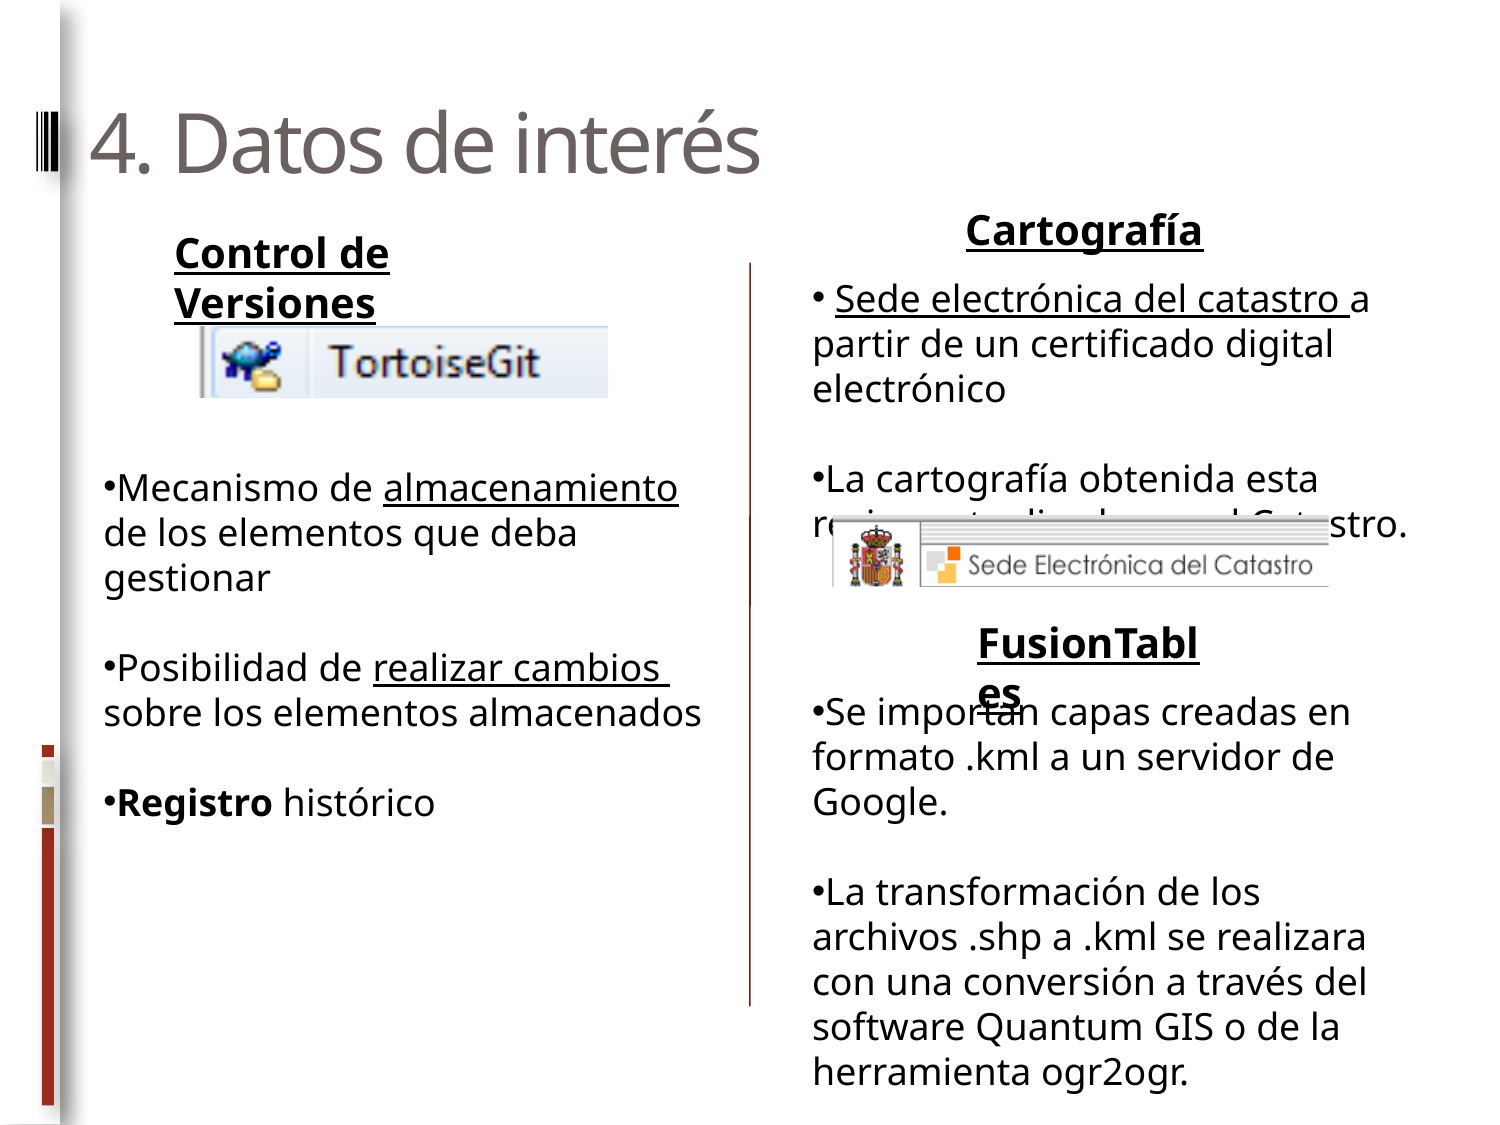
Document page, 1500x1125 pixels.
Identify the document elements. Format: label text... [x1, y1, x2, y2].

text_box Mecanismo de almacenamiento de los elementos que deba gestionar Posibilidad de realizar cambios sobre los elementos almacenados Registro histórico [88, 456, 739, 921]
picture [194, 325, 609, 398]
text_box Se importan capas creadas en formato .kml a un servidor de Google. La transformación de los archivos .shp a .kml se realizara con una conversión a través del software Quantum GIS o de la herramienta ogr2ogr. [797, 680, 1447, 1101]
list FusionTables [962, 630, 1235, 680]
list Control de Versiones [159, 219, 597, 296]
text_box Sede electrónica del catastro a partir de un certificado digital electrónico La cartografía obtenida esta recien actualizada por el Catastro. [797, 267, 1447, 552]
title 4. Datos de interés [75, 34, 1425, 247]
picture [832, 514, 1330, 587]
list Cartografía [950, 196, 1223, 267]
